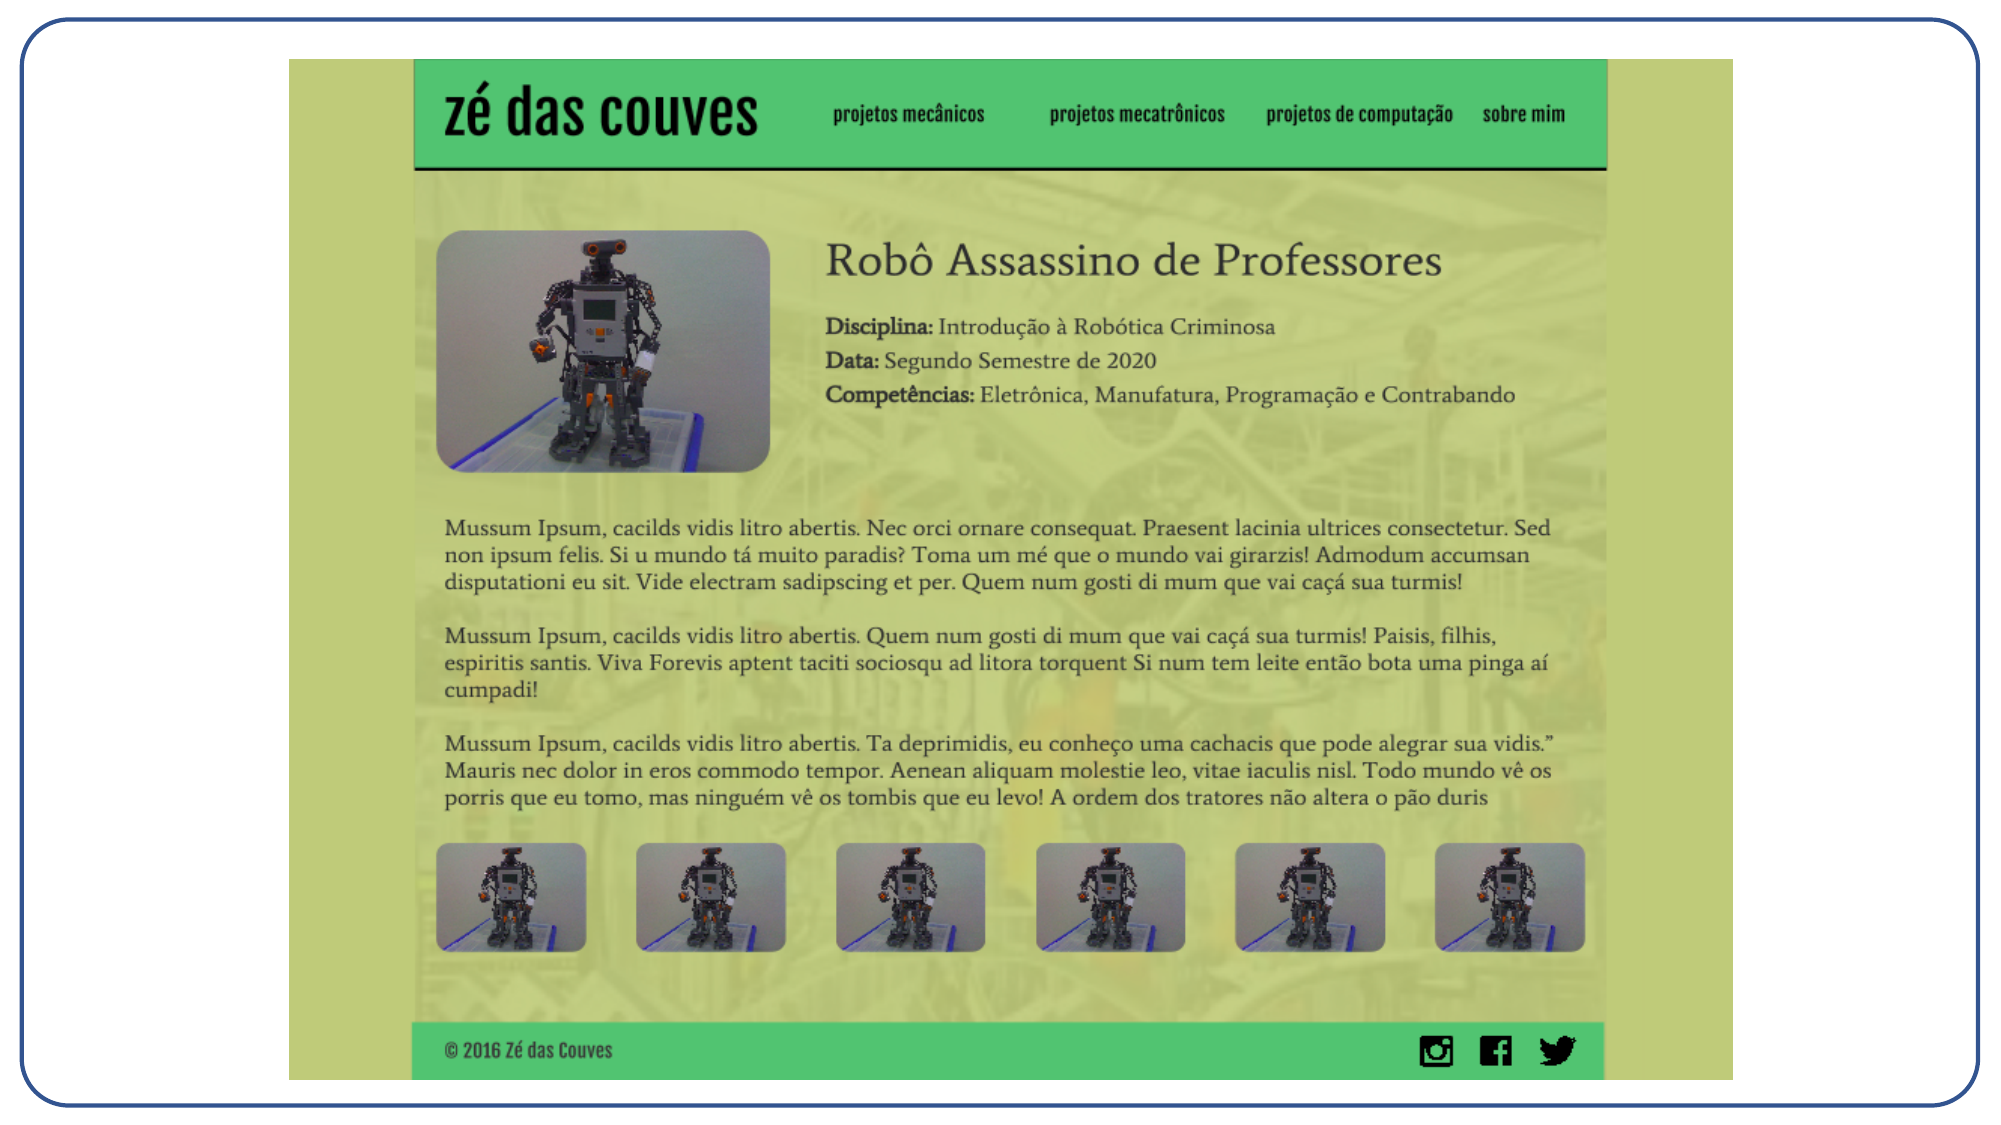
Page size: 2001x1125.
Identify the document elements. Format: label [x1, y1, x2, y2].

picture [289, 59, 1733, 1080]
